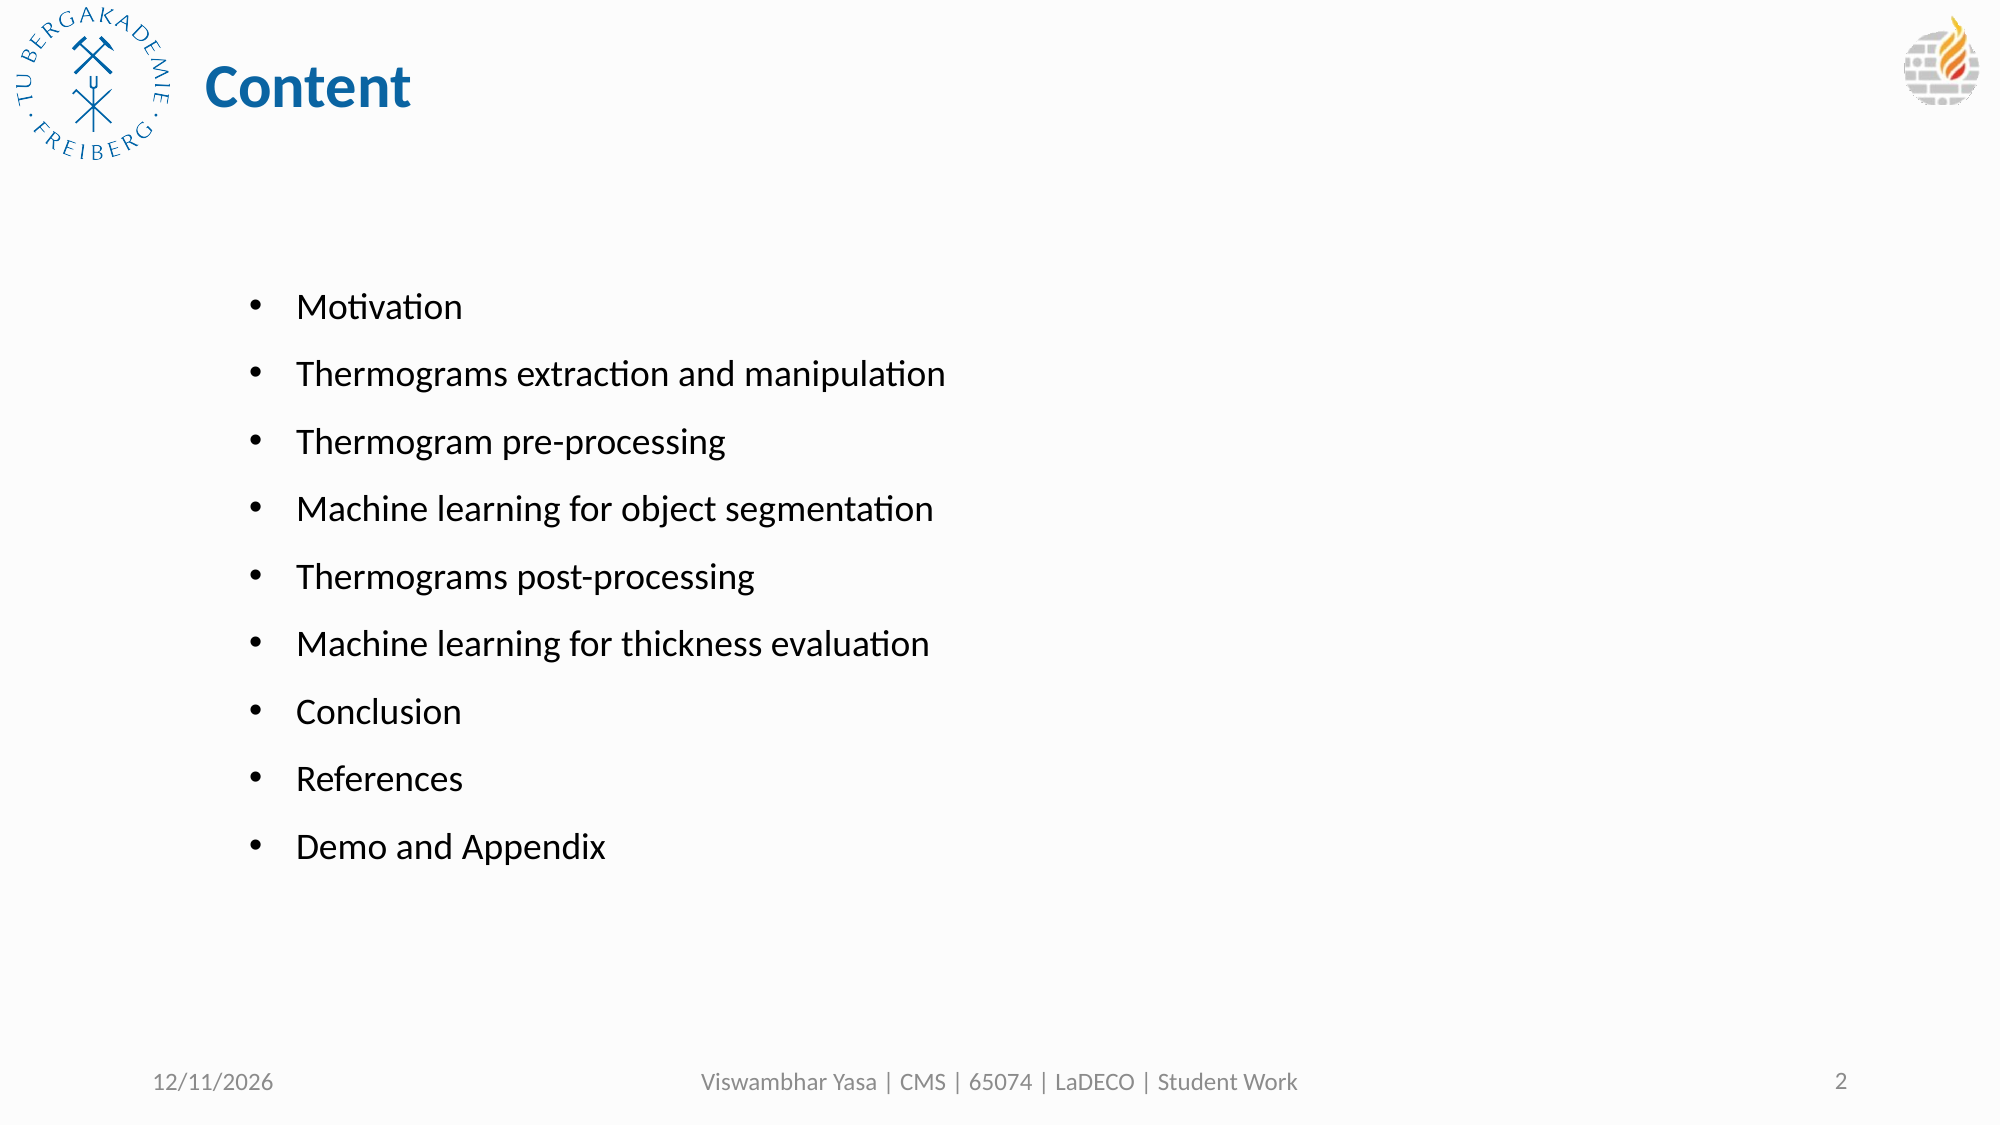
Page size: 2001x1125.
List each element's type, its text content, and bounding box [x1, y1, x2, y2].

text_box Content [190, 37, 674, 128]
footer Viswambhar Yasa | CMS | 65074 | LaDECO | Student Work [662, 1051, 1338, 1111]
text_box Motivation Thermograms extraction and manipulation Thermogram pre-processing Machine learning for object segmentation Thermograms post-processing Machine learning for thickness evaluation Conclusion References Demo and Appendix [234, 251, 1338, 874]
picture [1900, 14, 1984, 107]
slide_number 2 [1412, 1049, 1863, 1110]
picture [16, 7, 170, 160]
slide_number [137, 1051, 588, 1111]
